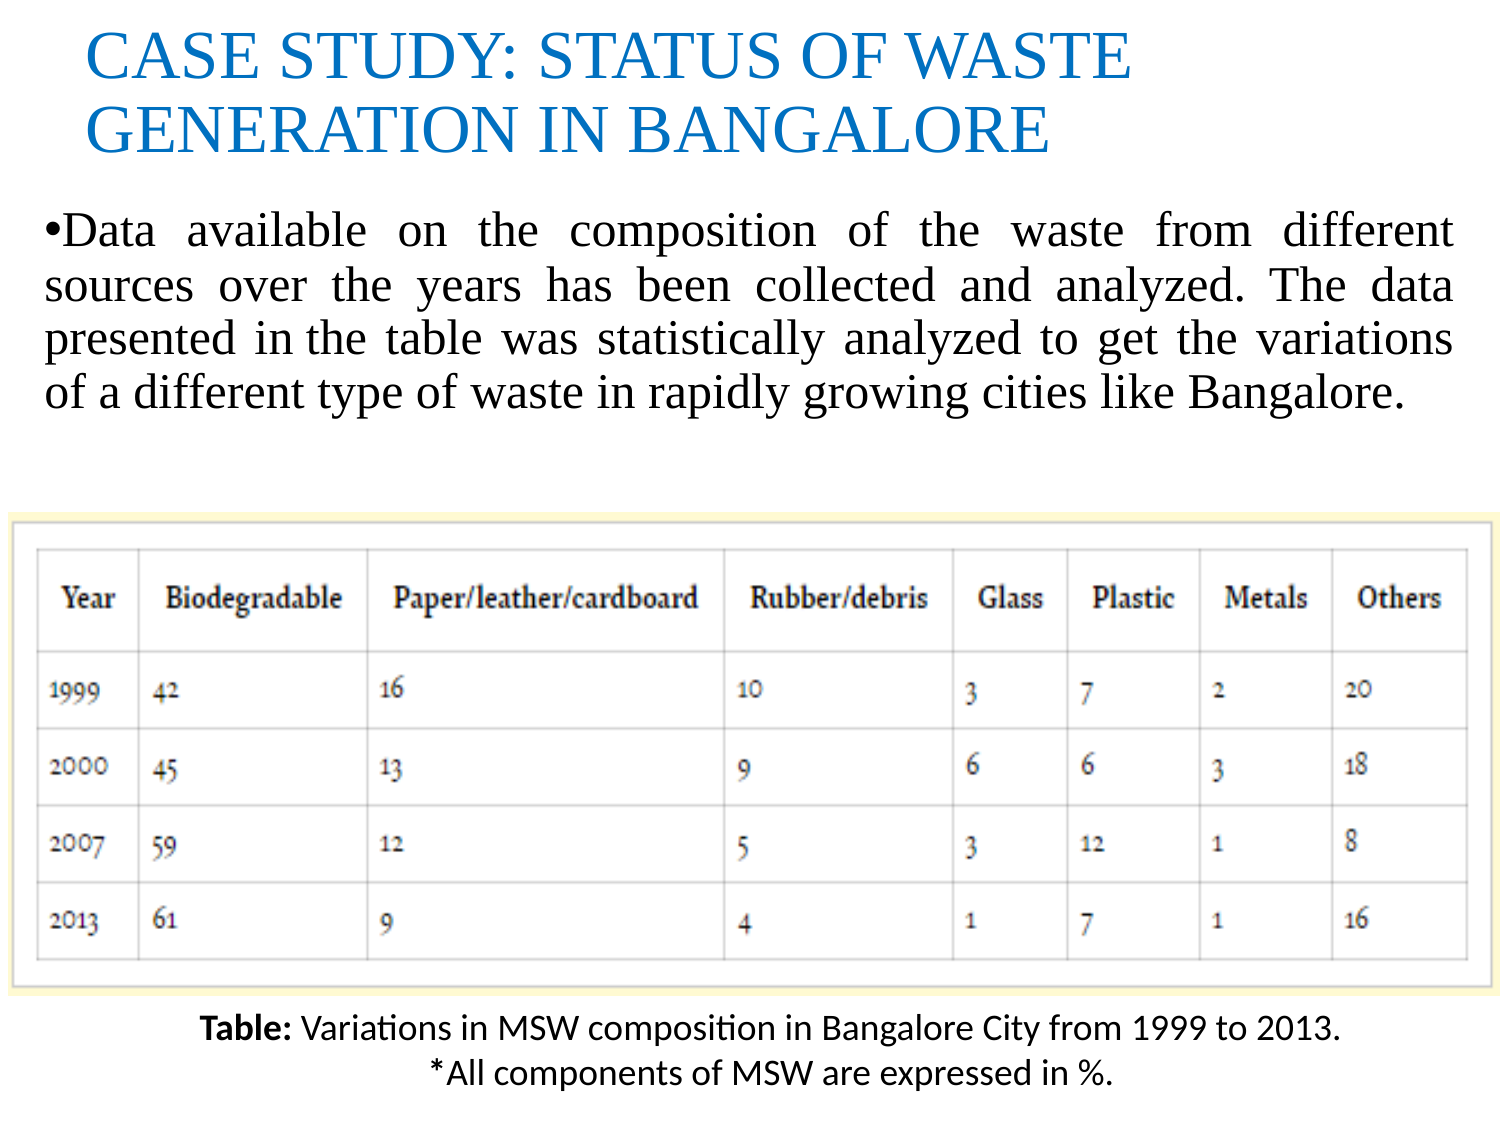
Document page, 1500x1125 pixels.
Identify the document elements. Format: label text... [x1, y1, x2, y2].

picture [7, 512, 1500, 997]
title CASE STUDY: STATUS OF WASTE GENERATION IN BANGALORE [70, 0, 1421, 188]
list Data available on the composition of the waste from different sources over the years has been collected and analyzed. The data presented in the table was statistically analyzed to get the variations of a different type of waste in rapidly growing cities like Bangalore. [29, 196, 1471, 512]
text_box Table: Variations in MSW composition in Bangalore City from 1999 to 2013. *All components of MSW are expressed in %. [152, 997, 1390, 1101]
